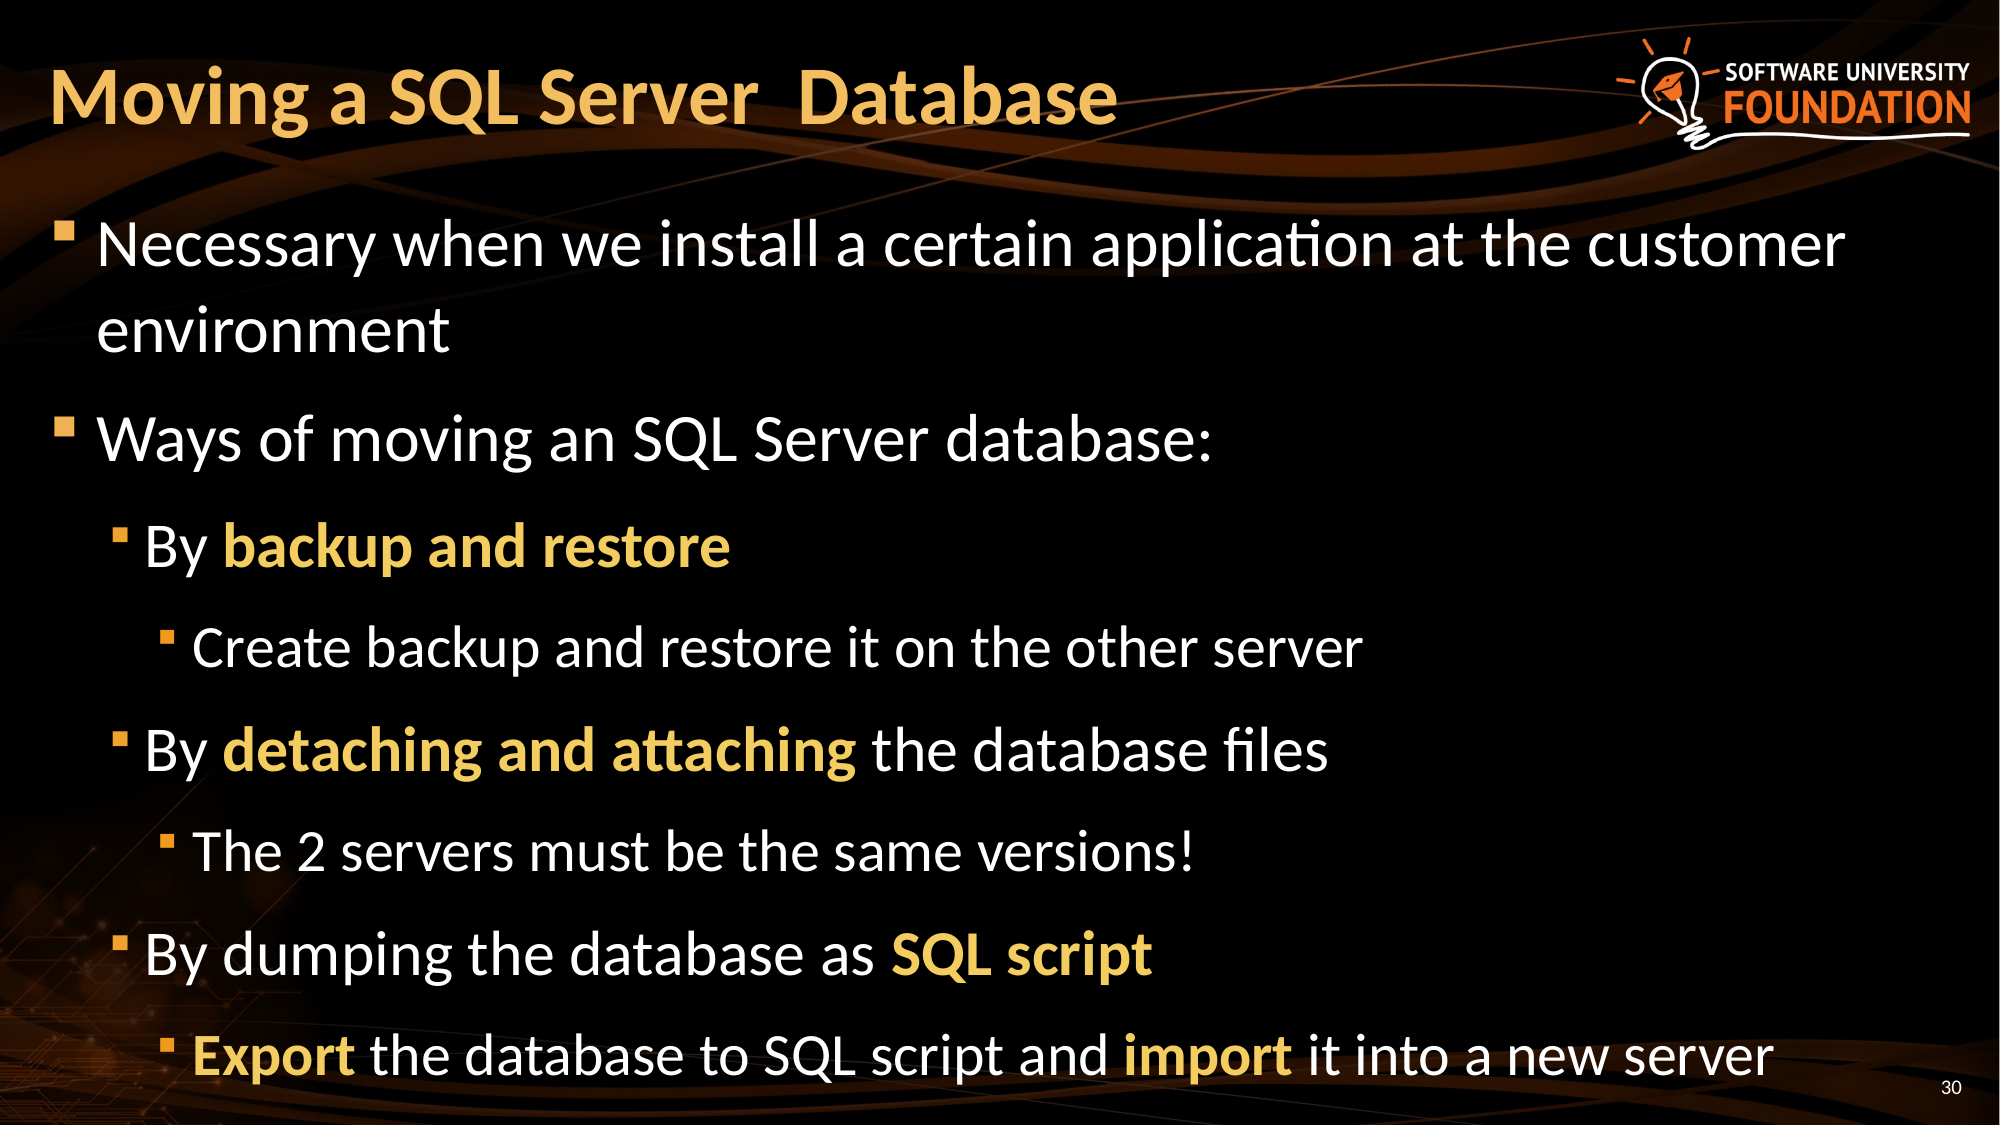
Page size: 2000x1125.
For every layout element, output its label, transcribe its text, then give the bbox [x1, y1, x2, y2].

list Necessary when we install a certain application at the customer environment Ways of moving an SQL Server database: By backup and restore Create backup and restore it on the other server By detaching and attaching the database files The 2 servers must be the same versions! By dumping the database as SQL script Export the database to SQL script and import it into a new server [31, 188, 1968, 1103]
title Moving a SQL Server Database [30, 6, 1602, 189]
picture [0, 0, 2000, 1125]
slide_number 30 [1897, 1070, 1968, 1103]
